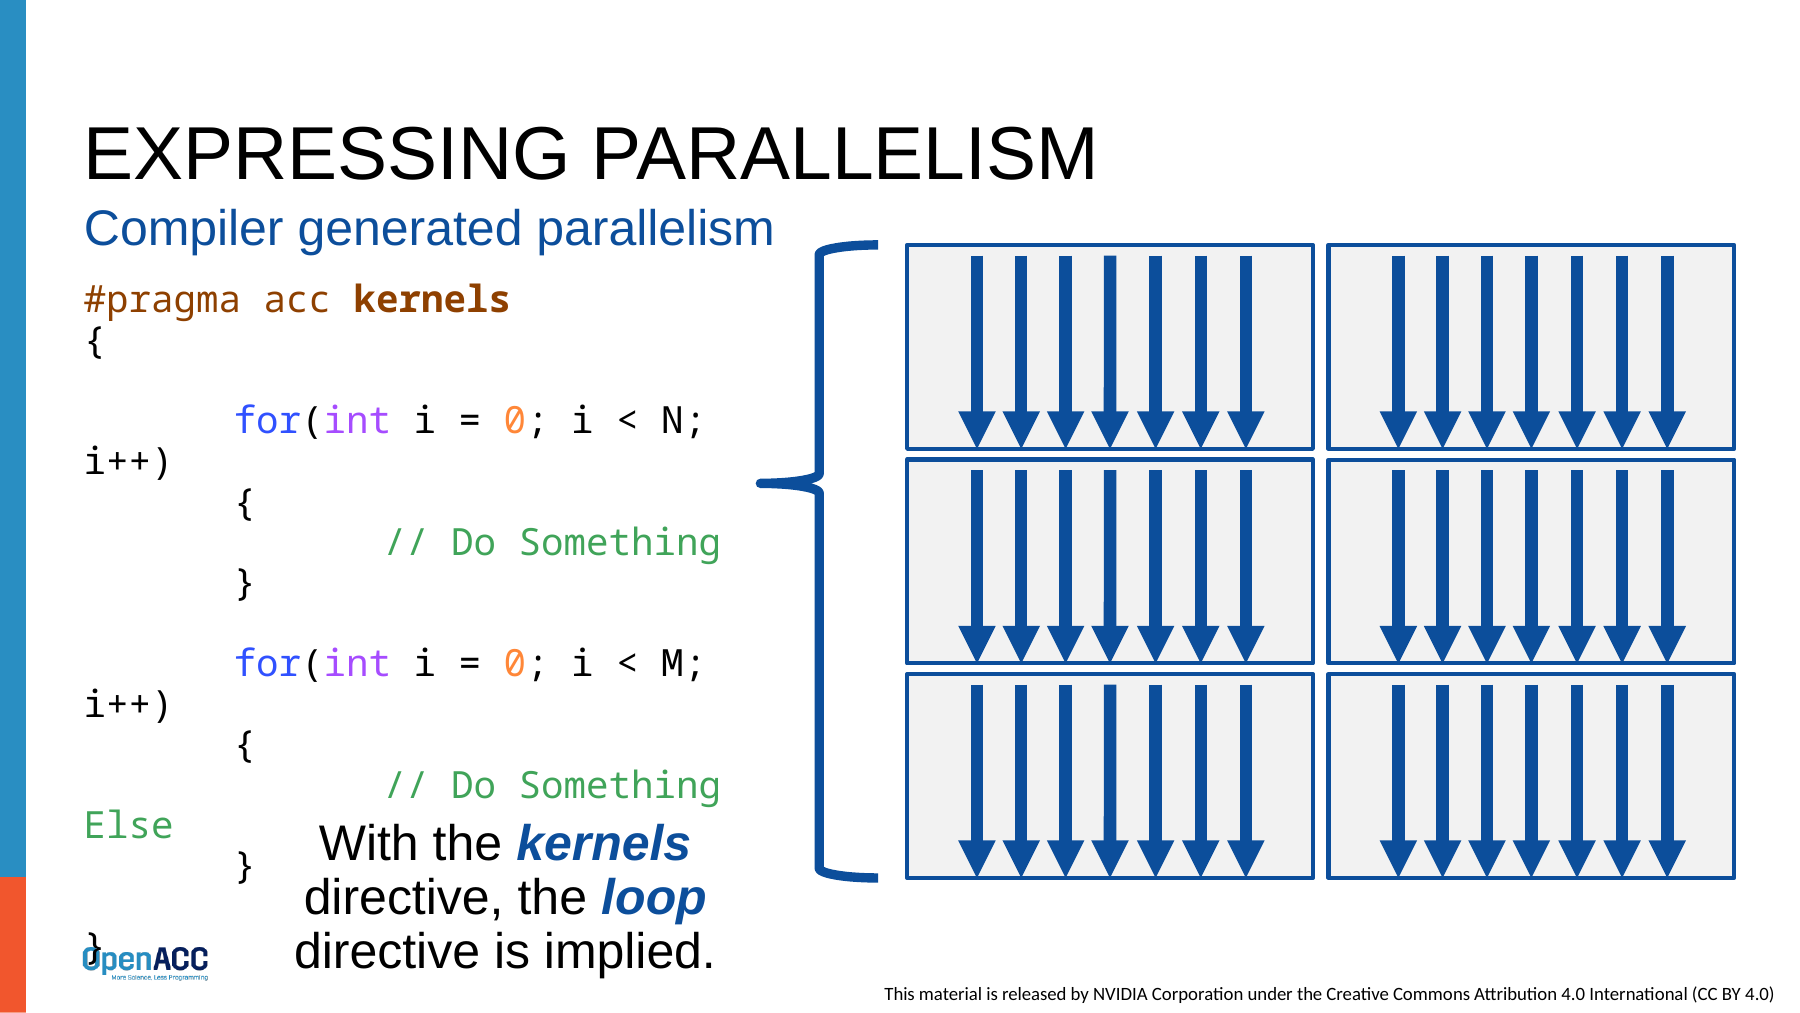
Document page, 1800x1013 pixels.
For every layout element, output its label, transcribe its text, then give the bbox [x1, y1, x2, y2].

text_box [906, 673, 1314, 879]
picture [81, 977, 208, 981]
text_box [1328, 673, 1735, 879]
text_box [1328, 244, 1735, 450]
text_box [906, 459, 1314, 664]
text_box #pragma acc kernels { for(int i = 0; i < N; i++) { // Do Something } for(int i = 0; i < M; i++) { // Do Something Else } } [67, 271, 782, 977]
text_box [759, 244, 879, 879]
list Compiler generated parallelism [68, 194, 1706, 282]
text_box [906, 244, 1314, 450]
title Expressing parallelism [68, 106, 1706, 194]
text_box With the kernels directive, the loop directive is implied. [229, 807, 782, 988]
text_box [1328, 459, 1735, 664]
